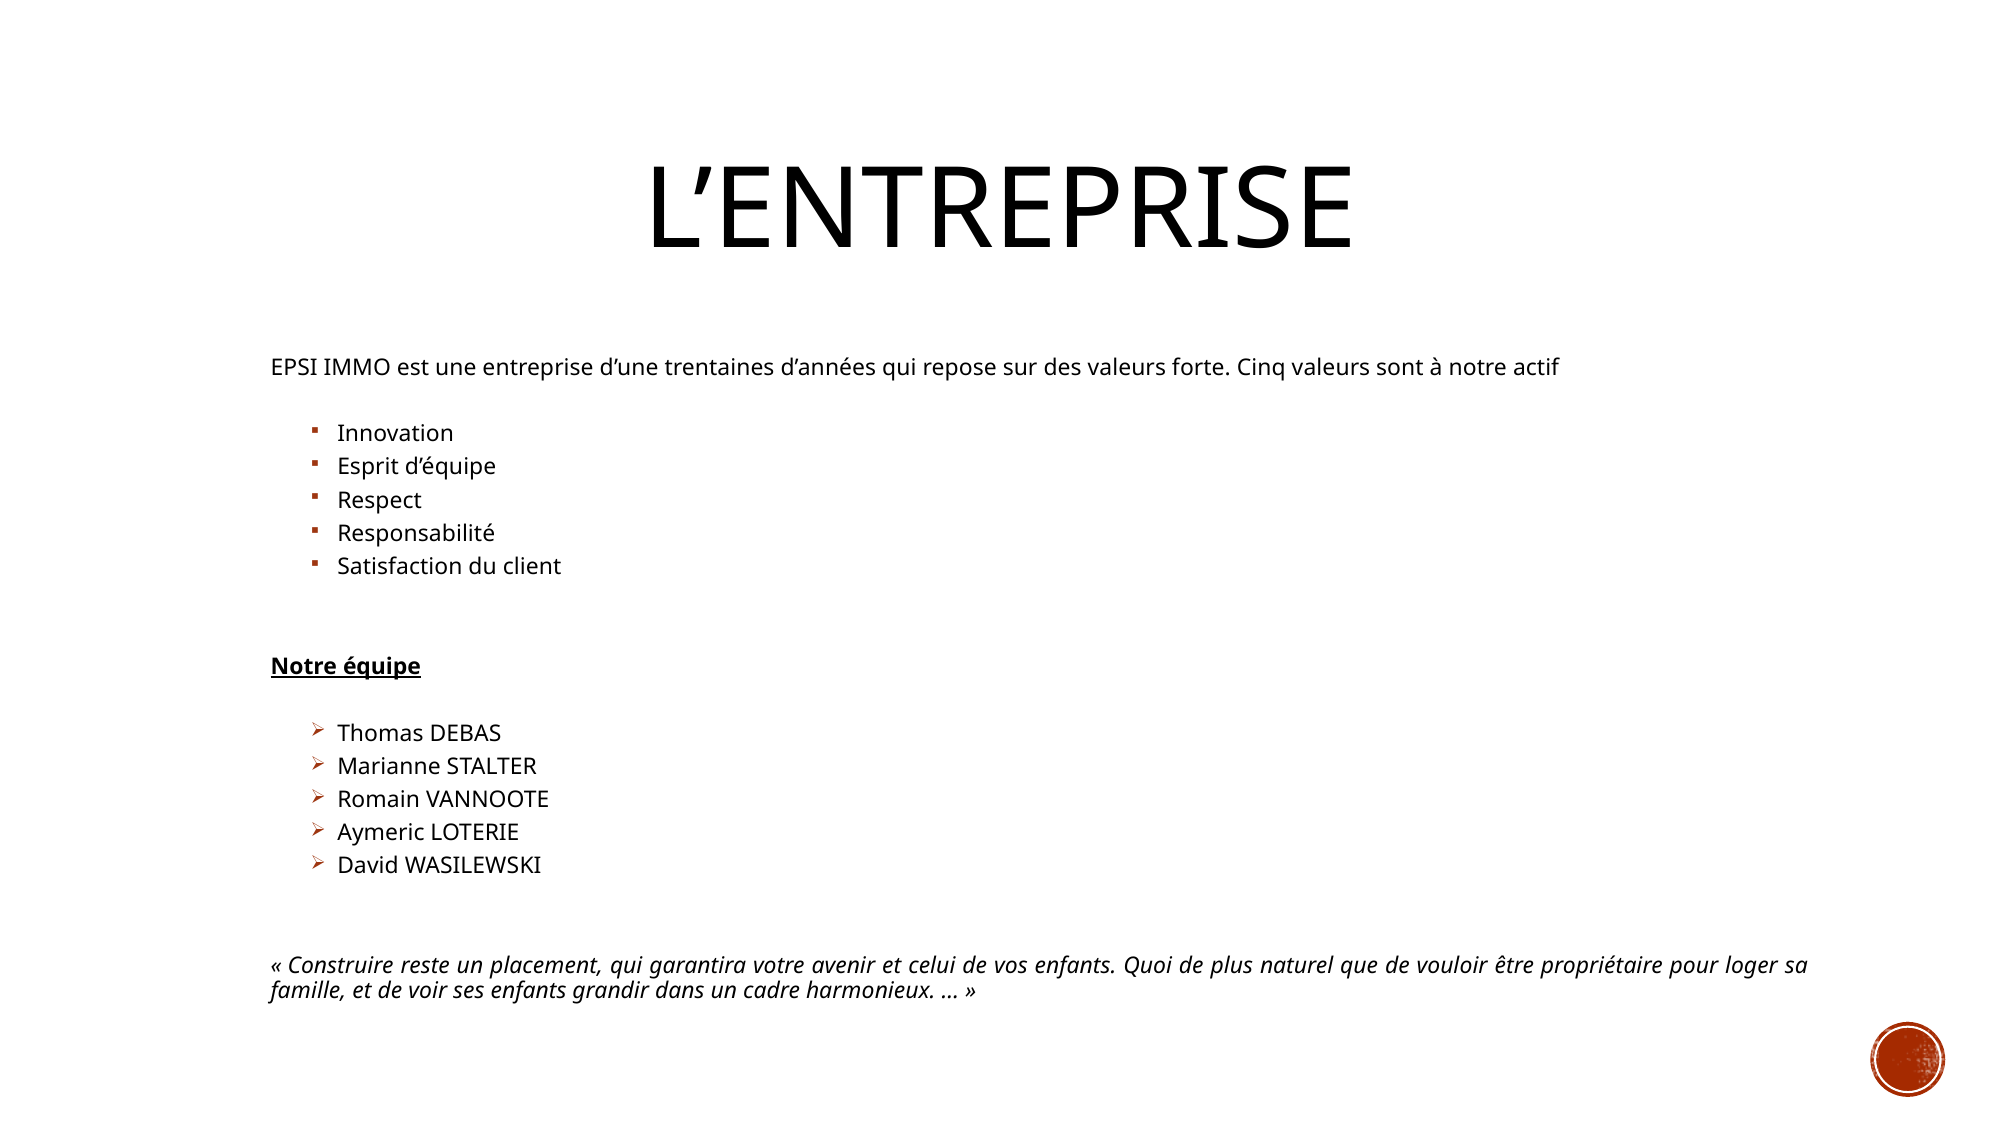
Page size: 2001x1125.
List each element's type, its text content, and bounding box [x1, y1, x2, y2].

list EPSI IMMO est une entreprise d’une trentaines d’années qui repose sur des valeurs forte. Cinq valeurs sont à notre actif Innovation Esprit d’équipe Respect Responsabilité Satisfaction du client Notre équipe Thomas DEBAS Marianne STALTER Romain VANNOOTE Aymeric LOTERIE David WASILEWSKI « Construire reste un placement, qui garantira votre avenir et celui de vos enfants. Quoi de plus naturel que de vouloir être propriétaire pour loger sa famille, et de voir ses enfants grandir dans un cadre harmonieux. … » [175, 348, 1826, 1013]
title L’entreprise [175, 79, 1826, 344]
